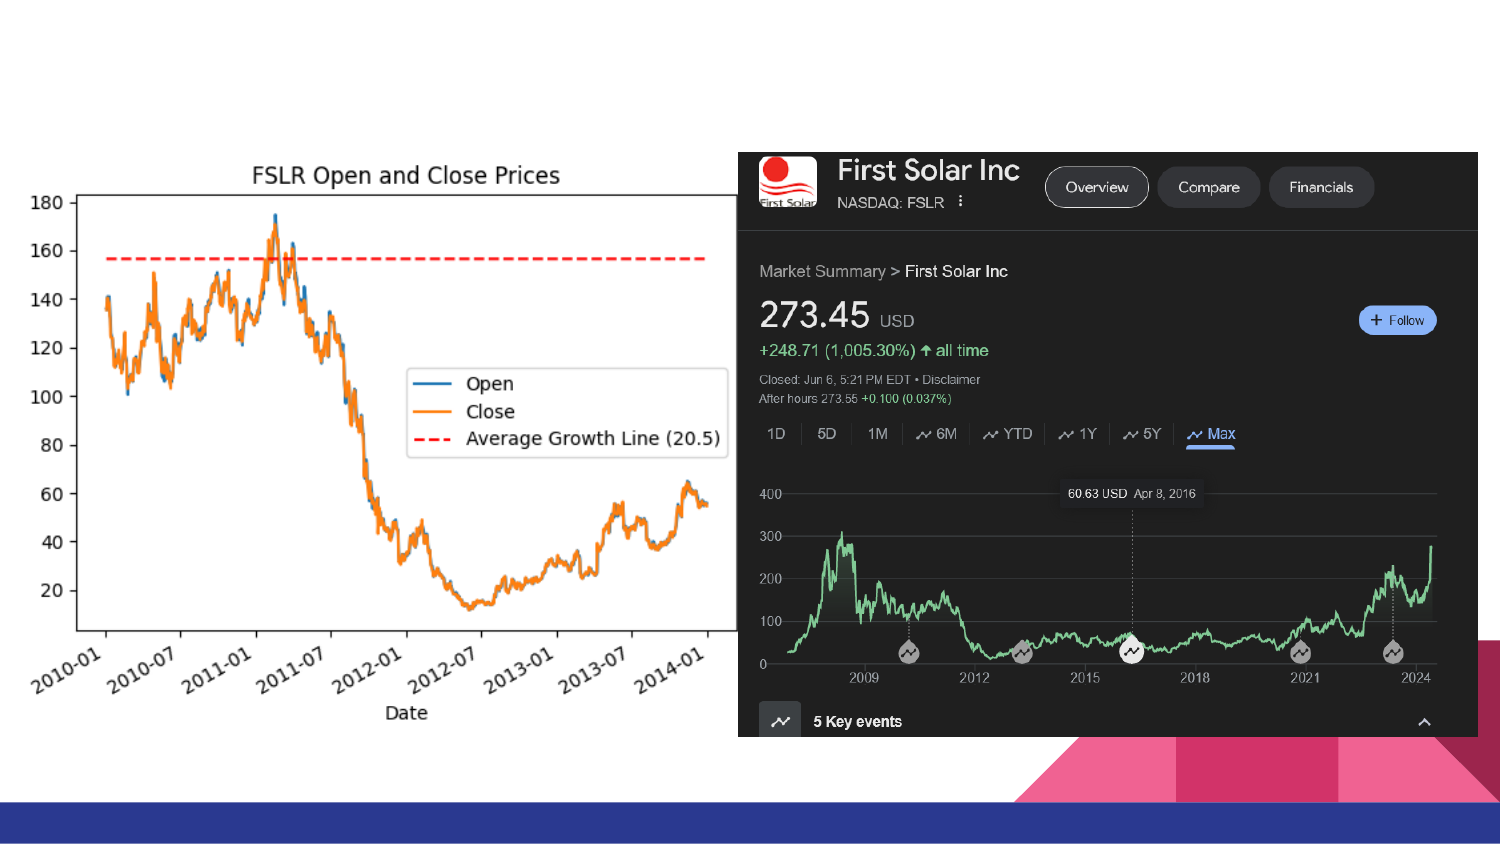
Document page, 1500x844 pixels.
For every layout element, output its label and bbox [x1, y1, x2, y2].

picture [15, 152, 1479, 738]
